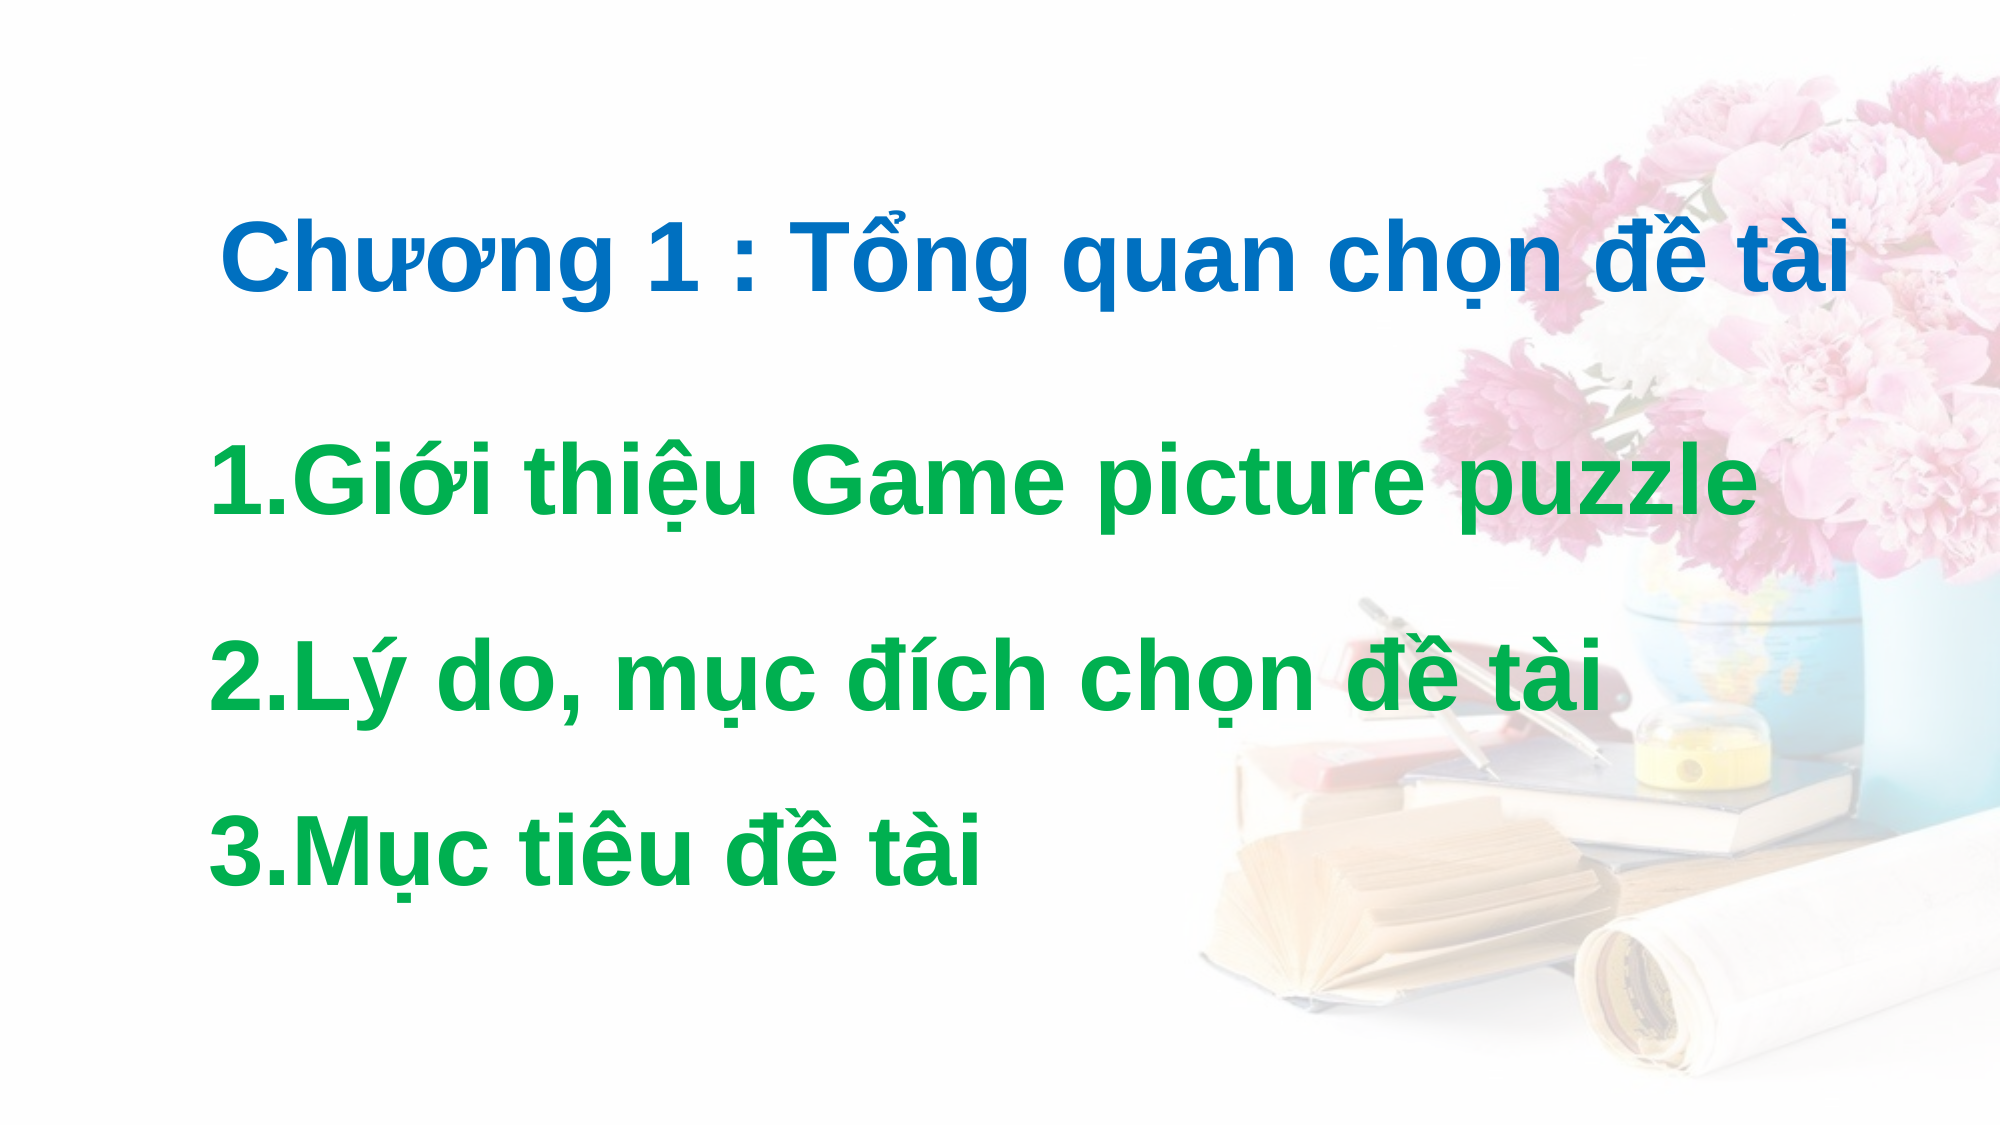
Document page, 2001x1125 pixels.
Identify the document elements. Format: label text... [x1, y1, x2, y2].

text_box 1.Giới thiệu Game picture puzzle [193, 406, 1854, 542]
text_box 3.Mục tiêu đề tài [193, 777, 1315, 913]
text_box 2.Lý do, mục đích chọn đề tài [193, 603, 1854, 738]
text_box Chương 1 : Tổng quan chọn đề tài [204, 184, 1870, 319]
